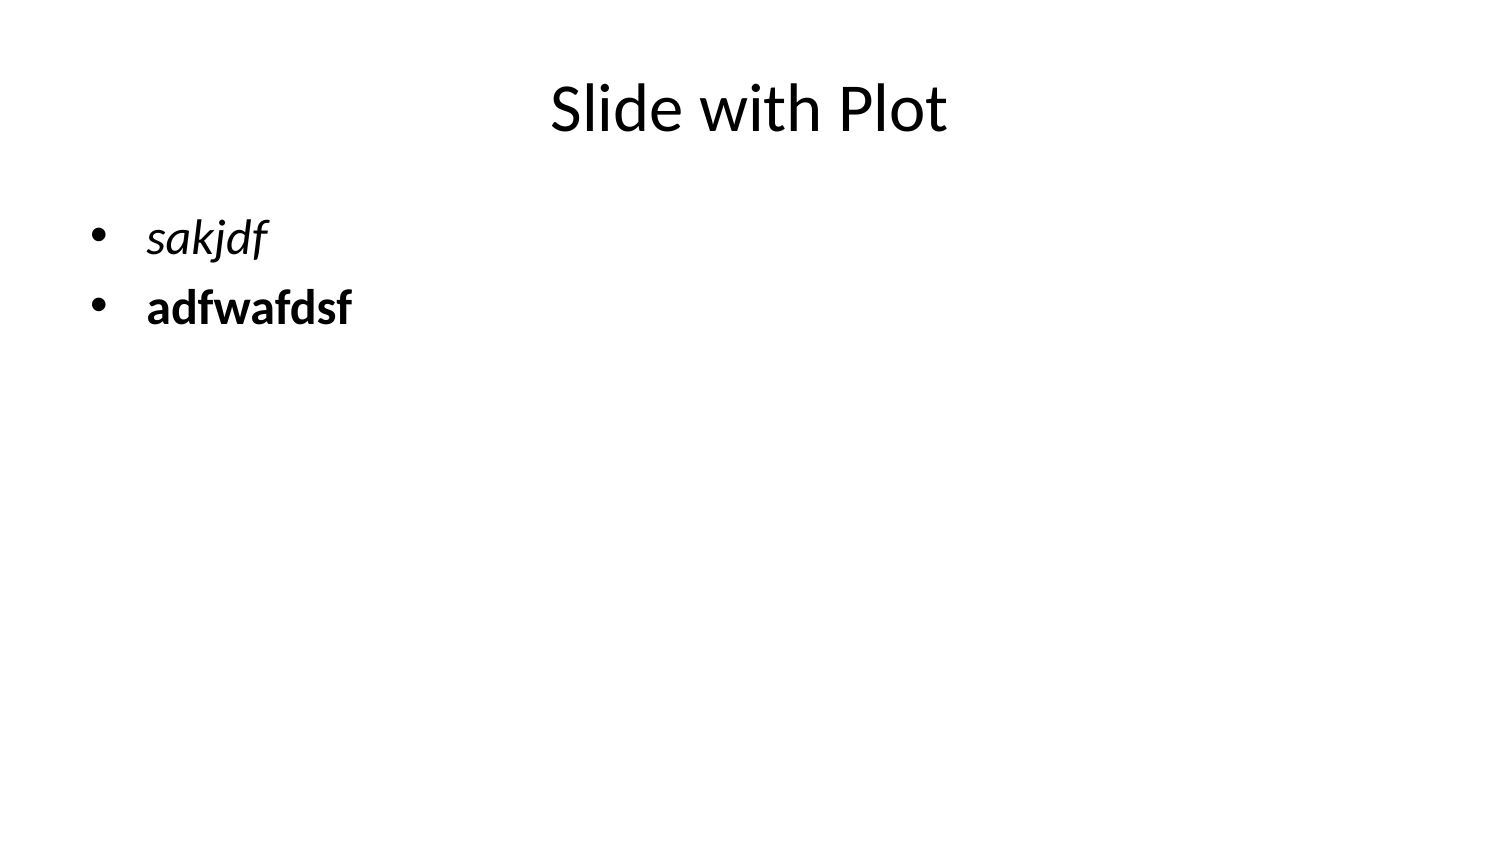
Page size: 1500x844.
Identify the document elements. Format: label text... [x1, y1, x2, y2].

title Slide with Plot [75, 33, 1425, 175]
list sakjdf adfwafdsf [75, 196, 1425, 754]
